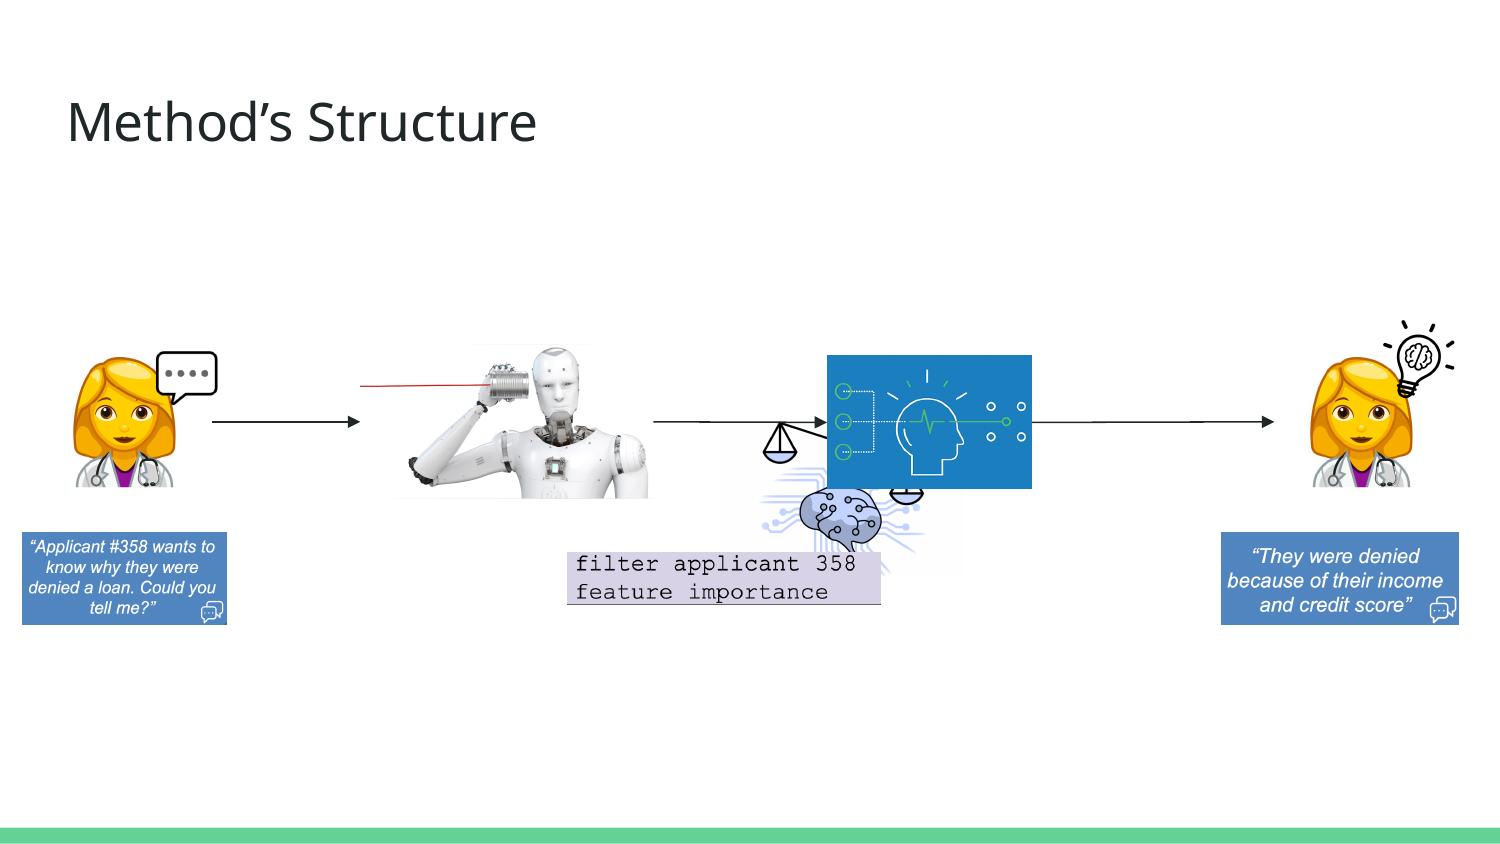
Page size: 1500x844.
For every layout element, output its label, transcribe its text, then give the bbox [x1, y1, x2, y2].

title Method’s Structure [51, 72, 1449, 167]
picture [1274, 310, 1466, 510]
picture [21, 532, 227, 625]
picture [567, 355, 1032, 606]
picture [359, 344, 654, 499]
picture [1220, 532, 1459, 625]
picture [36, 334, 222, 510]
